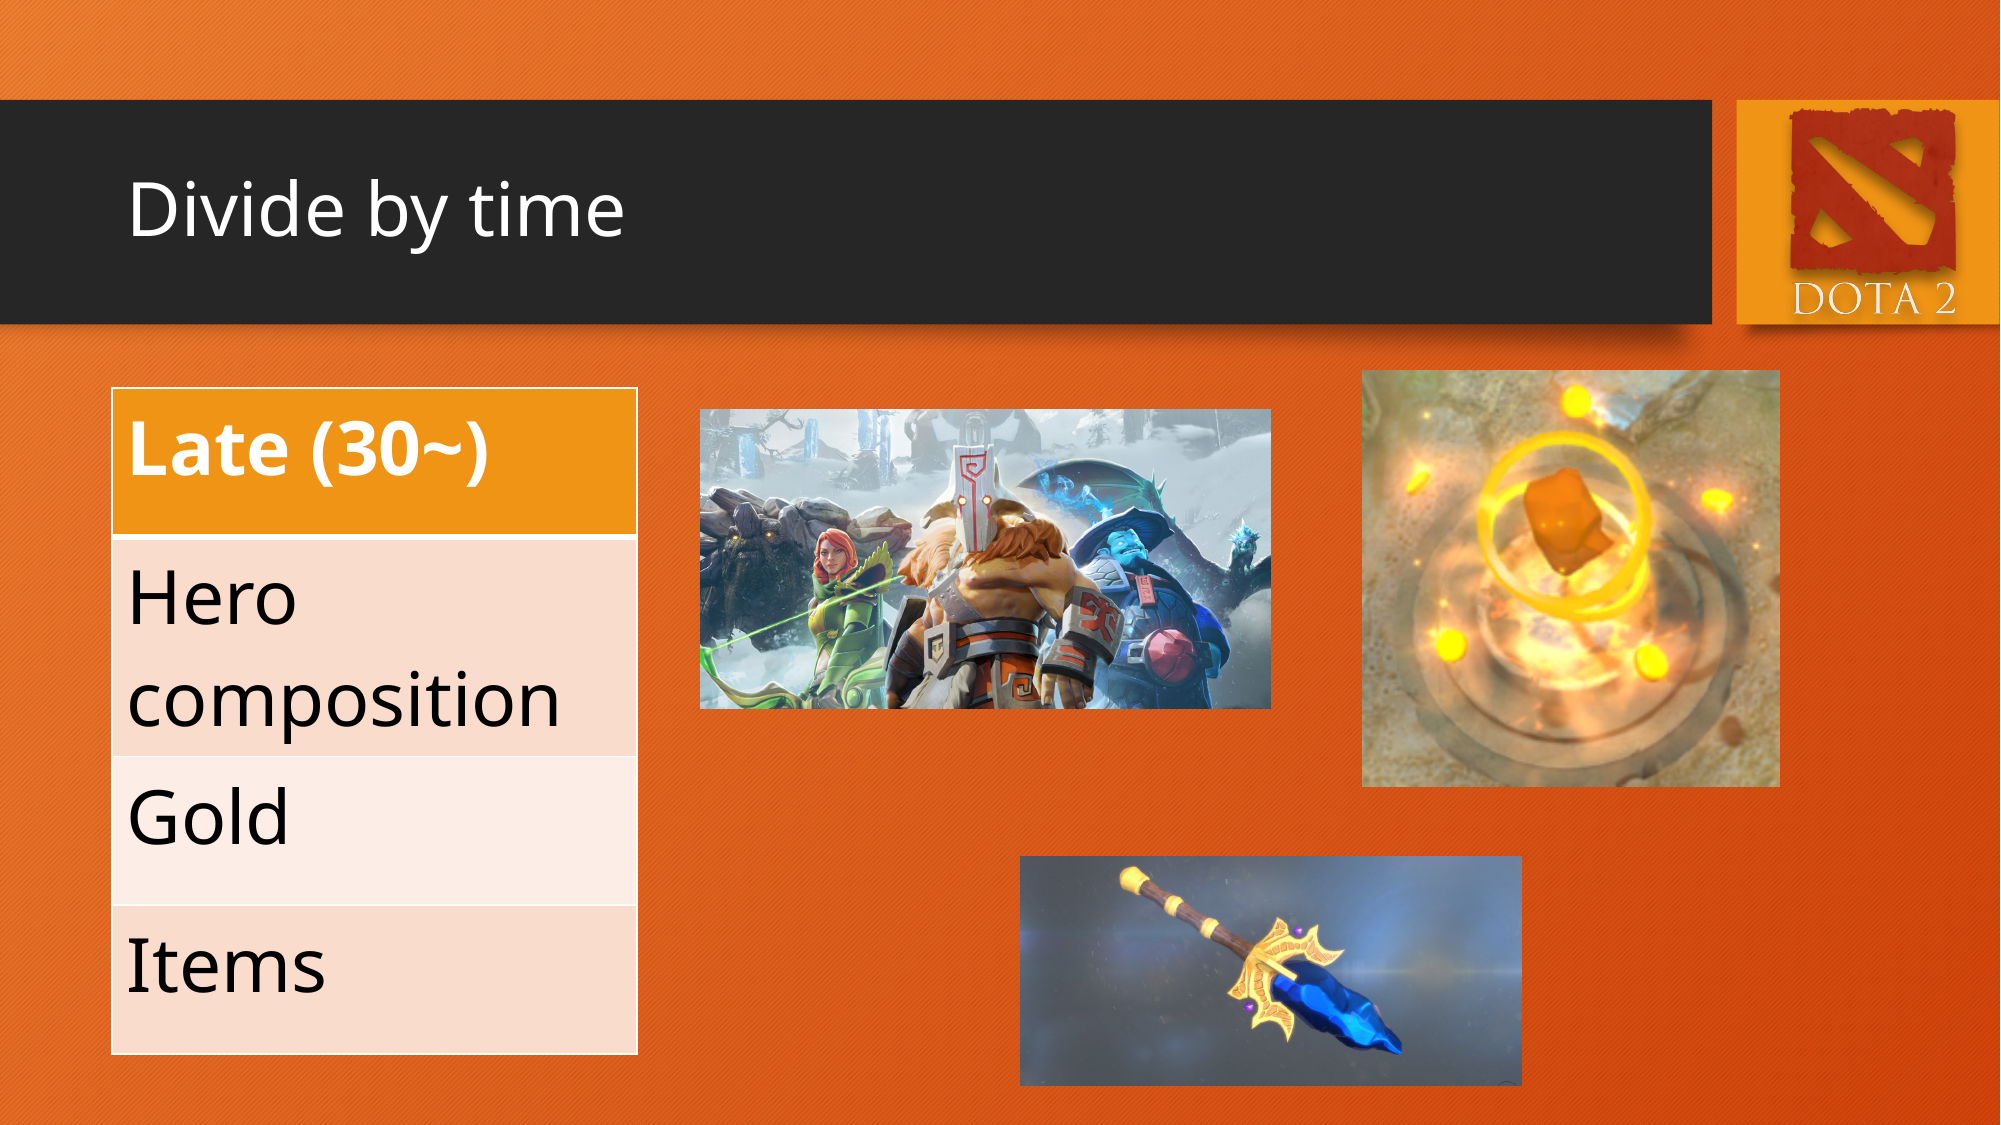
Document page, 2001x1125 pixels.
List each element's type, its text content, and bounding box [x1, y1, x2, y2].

table_cell Items [113, 906, 636, 1053]
table_header Late (30~) [113, 389, 636, 534]
picture [1019, 856, 1522, 1087]
table_cell Hero composition [113, 540, 636, 756]
table_cell Gold [113, 757, 636, 904]
picture [700, 409, 1272, 710]
picture [0, 48, 2000, 788]
title Divide by time [111, 123, 1689, 301]
